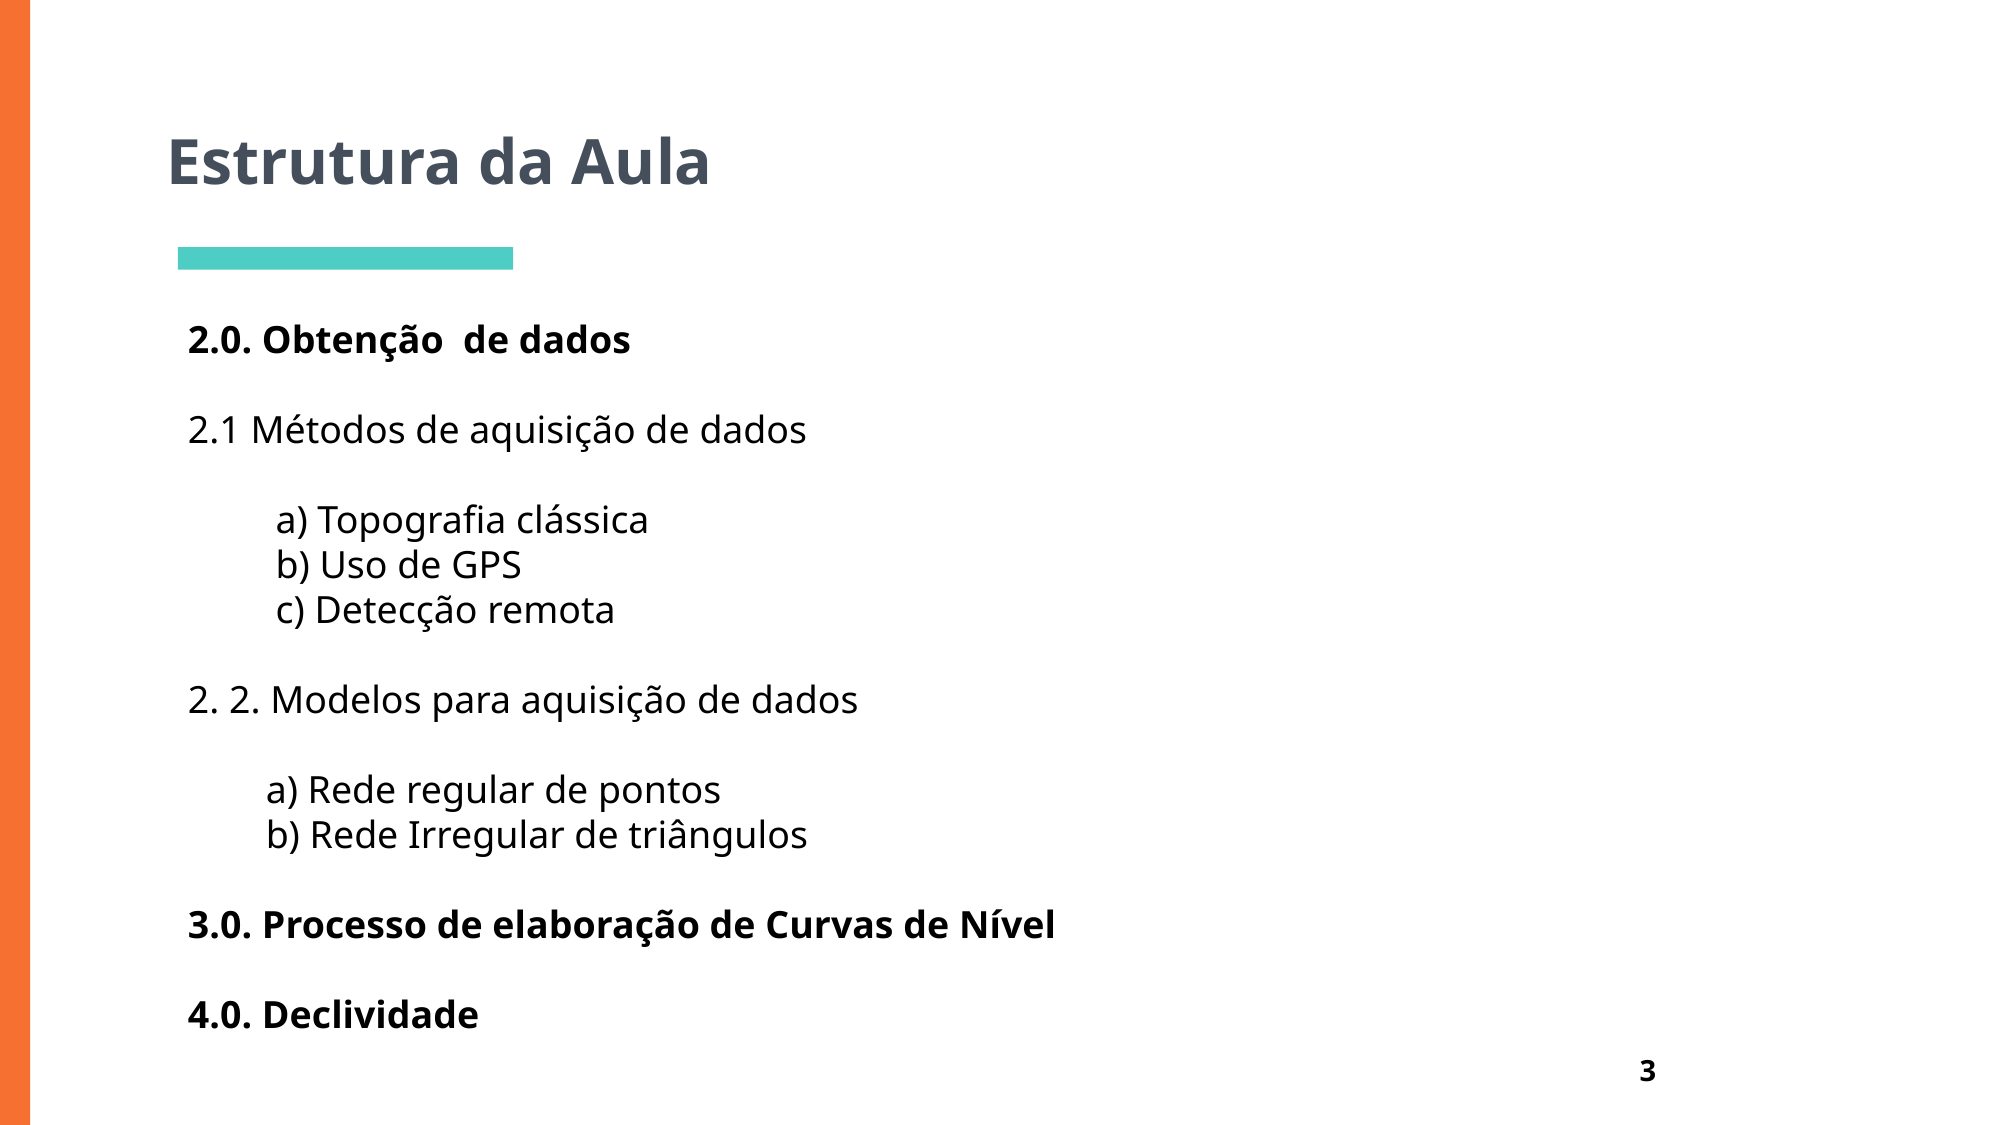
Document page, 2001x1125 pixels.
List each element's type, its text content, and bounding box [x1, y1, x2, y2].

text_box 2.0. Obtenção de dados 2.1 Métodos de aquisição de dados a) Topografia clássica b) Uso de GPS c) Detecção remota 2. 2. Modelos para aquisição de dados a) Rede regular de pontos b) Rede Irregular de triângulos 3.0. Processo de elaboração de Curvas de Nível 4.0. Declividade [173, 263, 1957, 1043]
text_box 3 [1325, 1043, 1672, 1103]
title Estrutura da Aula [151, 104, 1849, 212]
